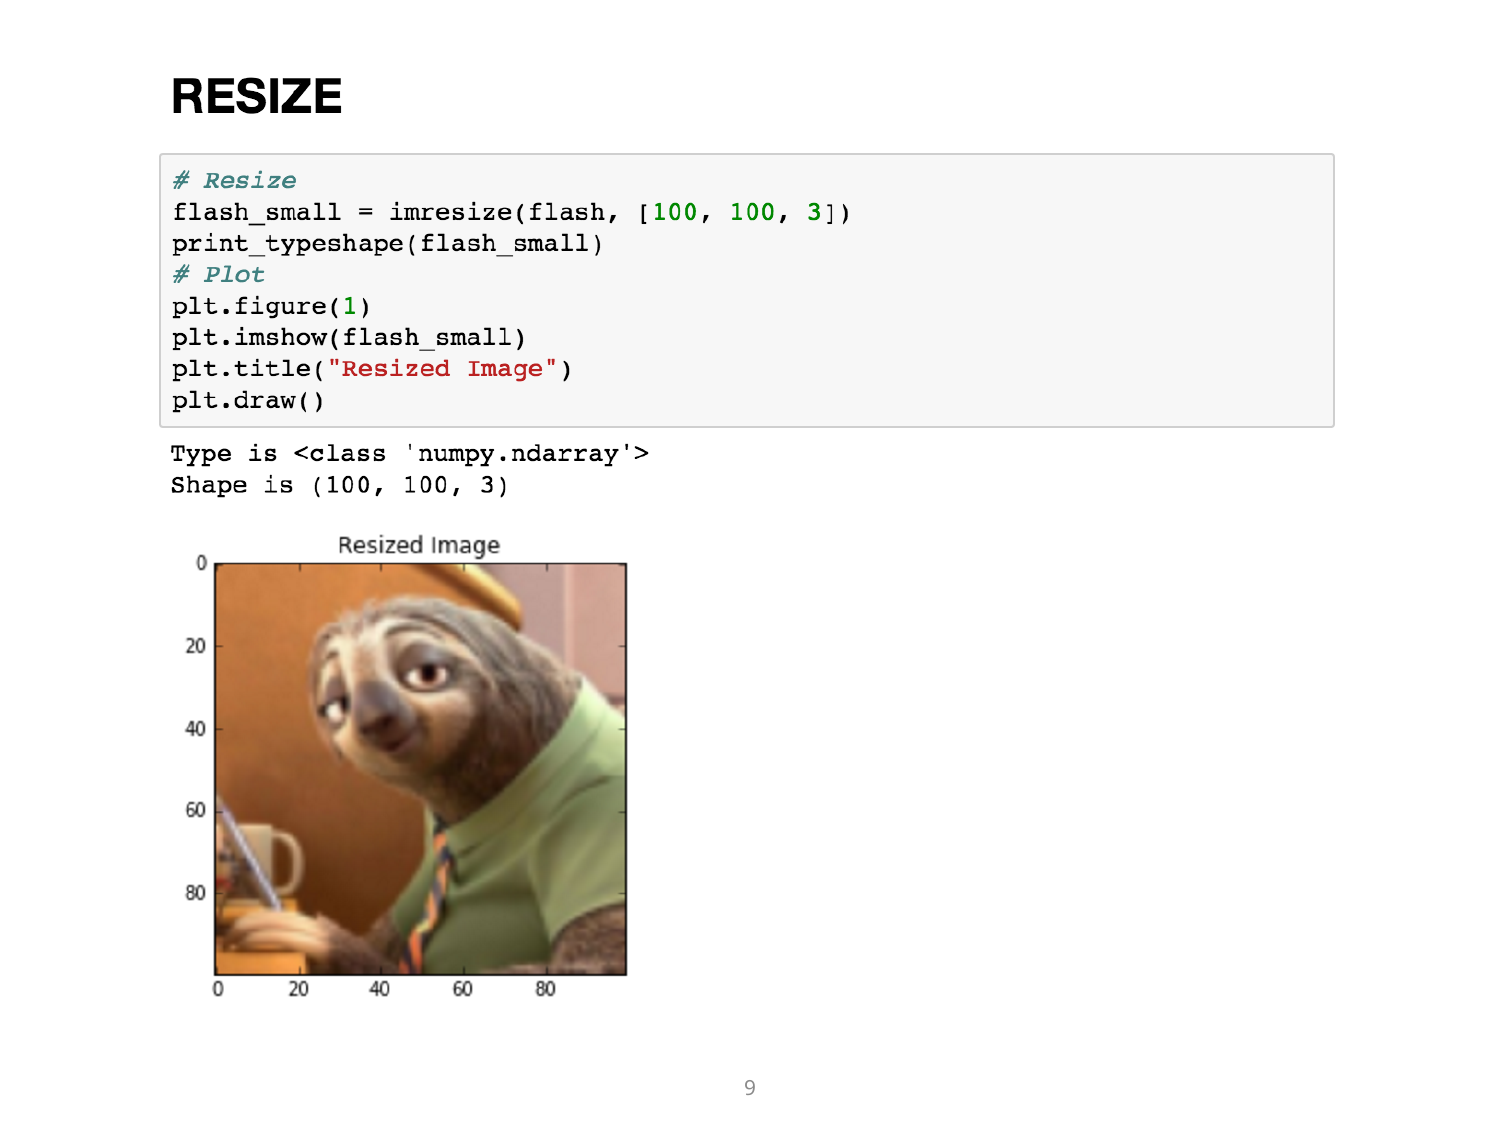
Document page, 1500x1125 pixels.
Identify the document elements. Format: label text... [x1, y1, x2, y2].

slide_number 9 [575, 1058, 925, 1119]
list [152, 55, 1347, 1012]
